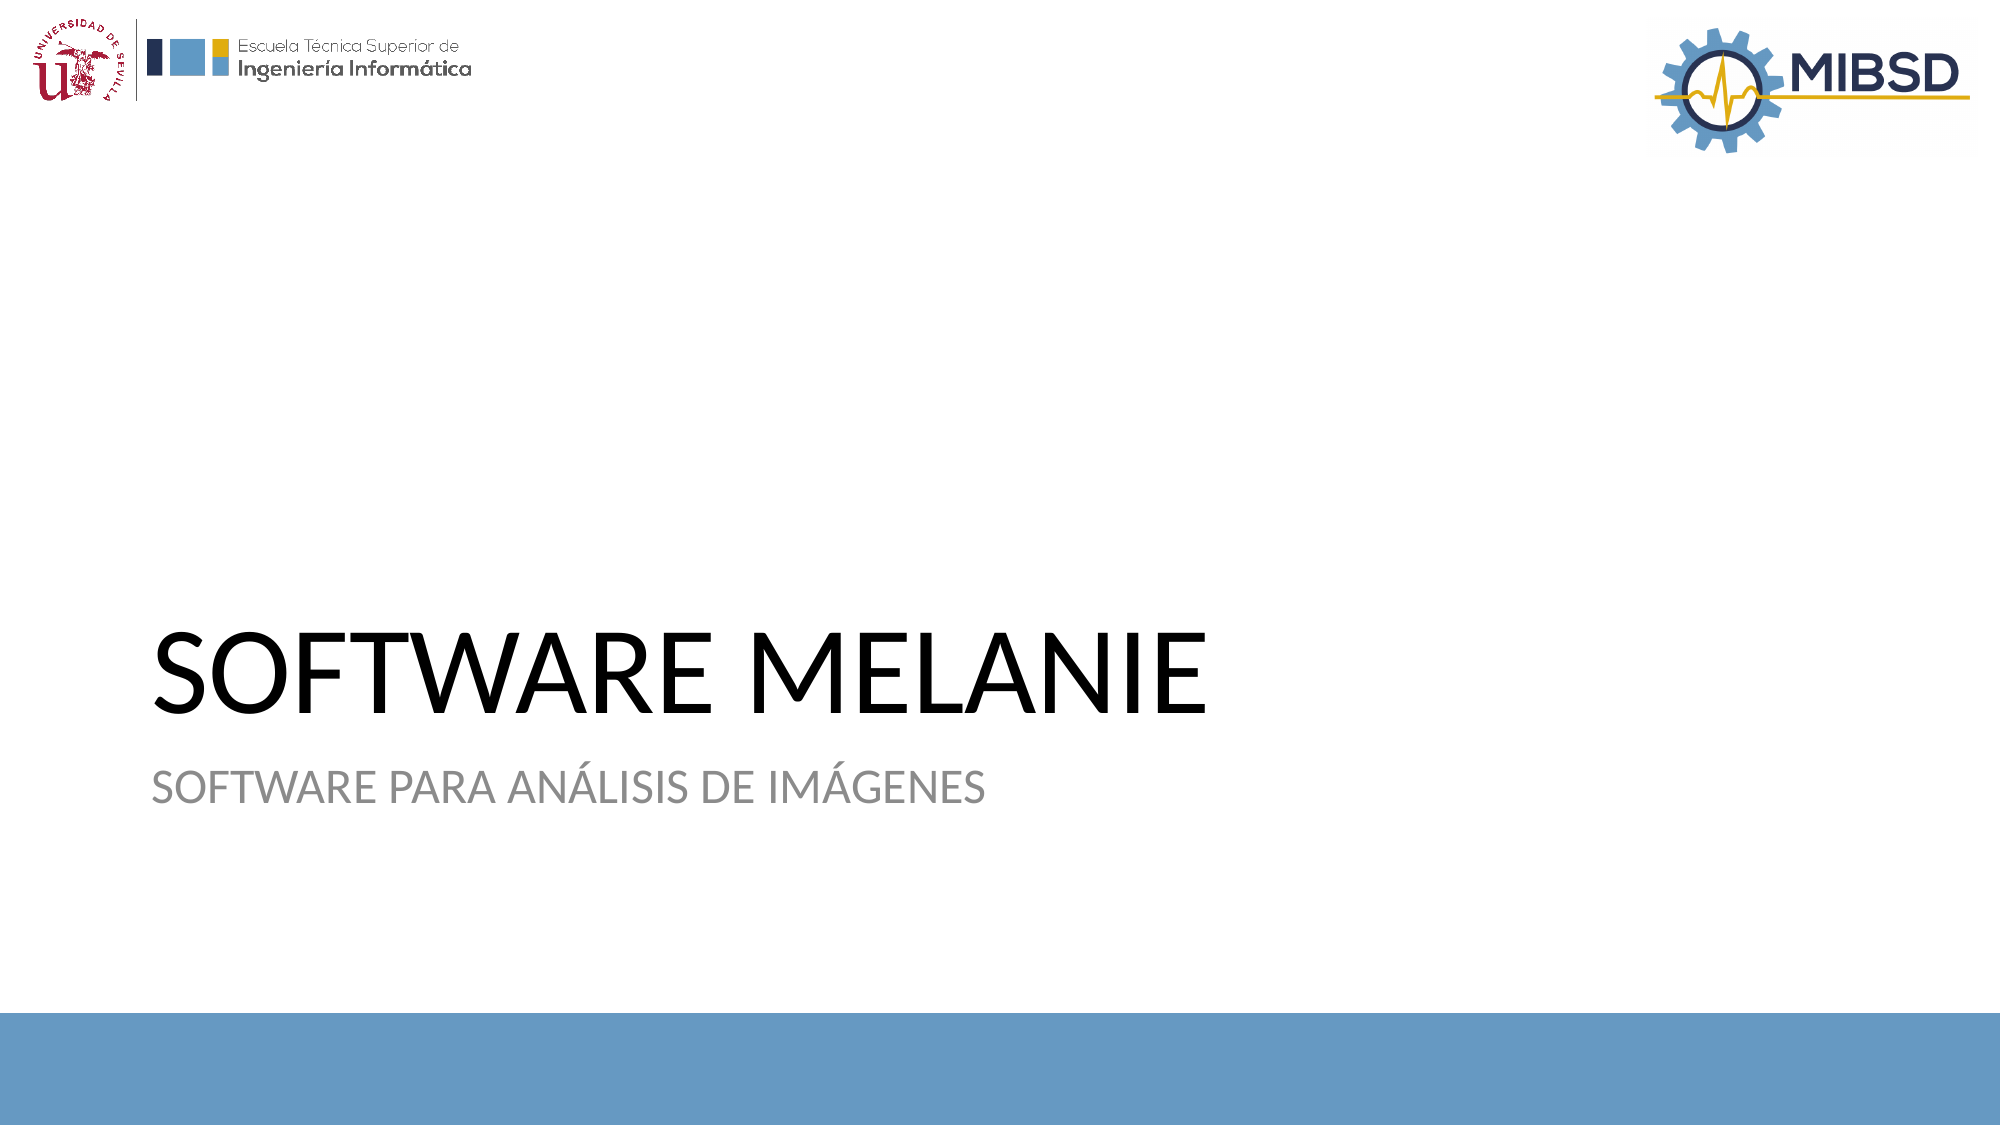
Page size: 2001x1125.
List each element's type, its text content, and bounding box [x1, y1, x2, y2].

title SOFTWARE MELANIE [136, 280, 1862, 749]
picture [33, 19, 471, 101]
picture [1646, 17, 1978, 157]
list SOFTWARE PARA ANÁLISIS DE IMÁGENES [136, 752, 1862, 999]
